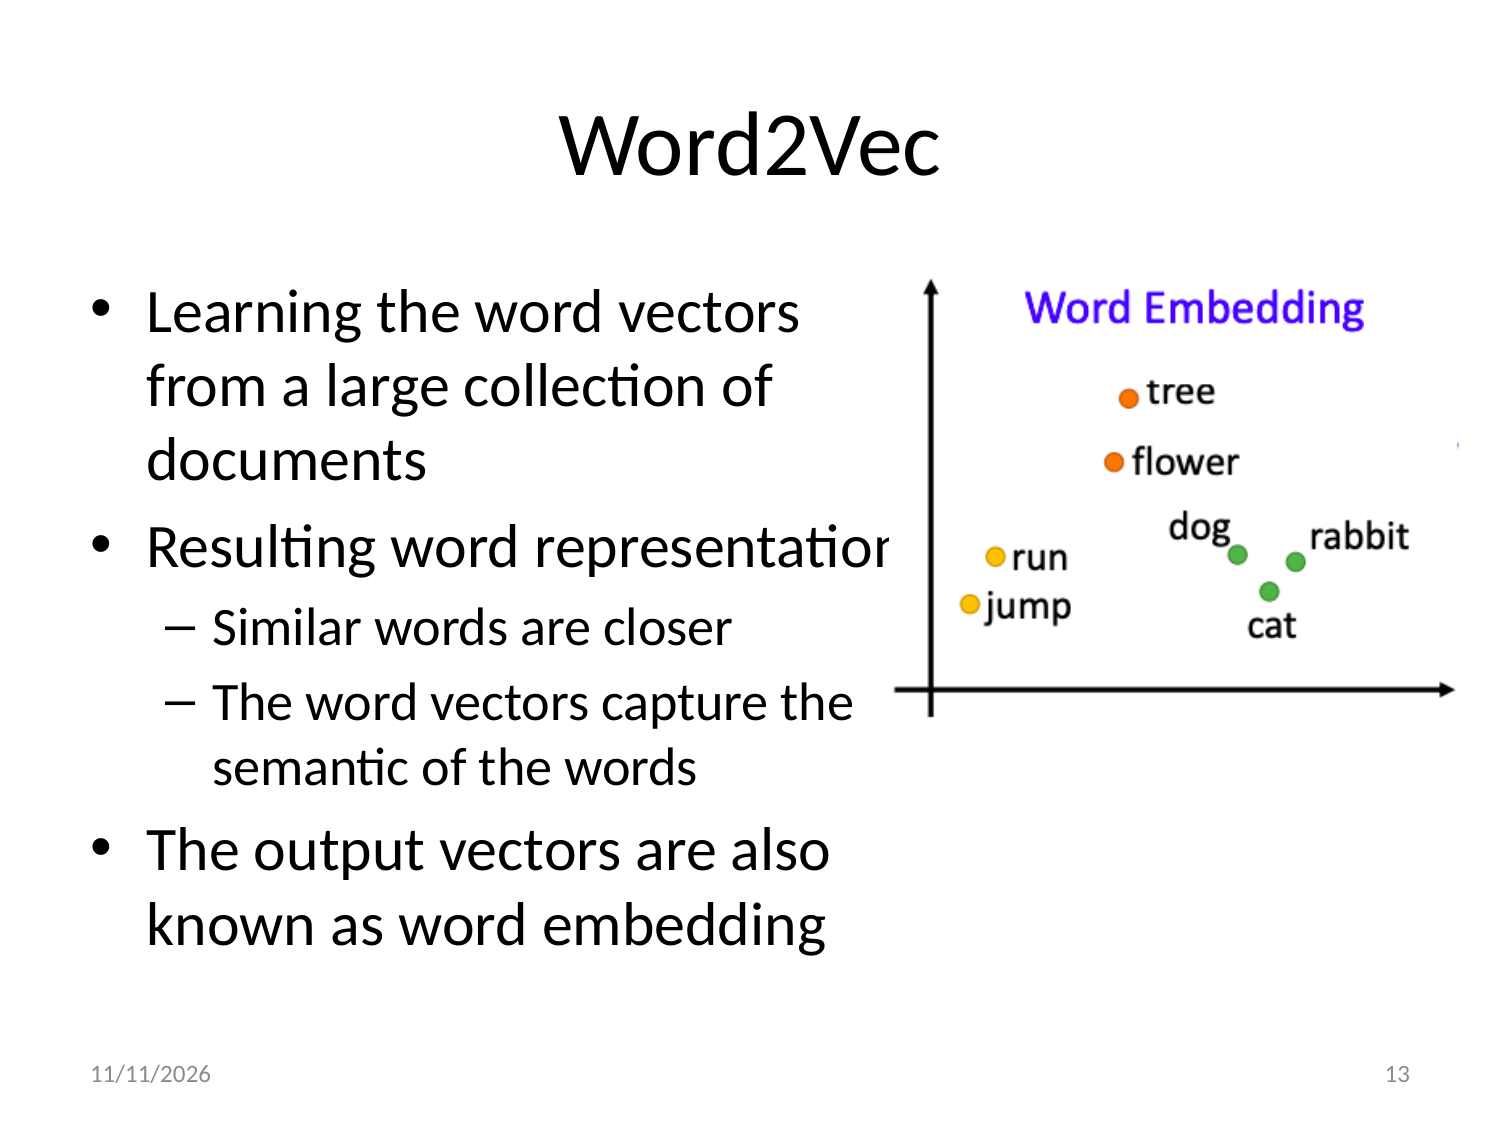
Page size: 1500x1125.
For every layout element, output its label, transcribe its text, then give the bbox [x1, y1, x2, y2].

picture [888, 262, 1460, 727]
list Learning the word vectors from a large collection of documents Resulting word representation Similar words are closer The word vectors capture the semantic of the words The output vectors are also known as word embedding [75, 262, 922, 1043]
slide_number 13 [1074, 1042, 1425, 1103]
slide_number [75, 1042, 425, 1103]
title Word2Vec [75, 45, 1425, 233]
